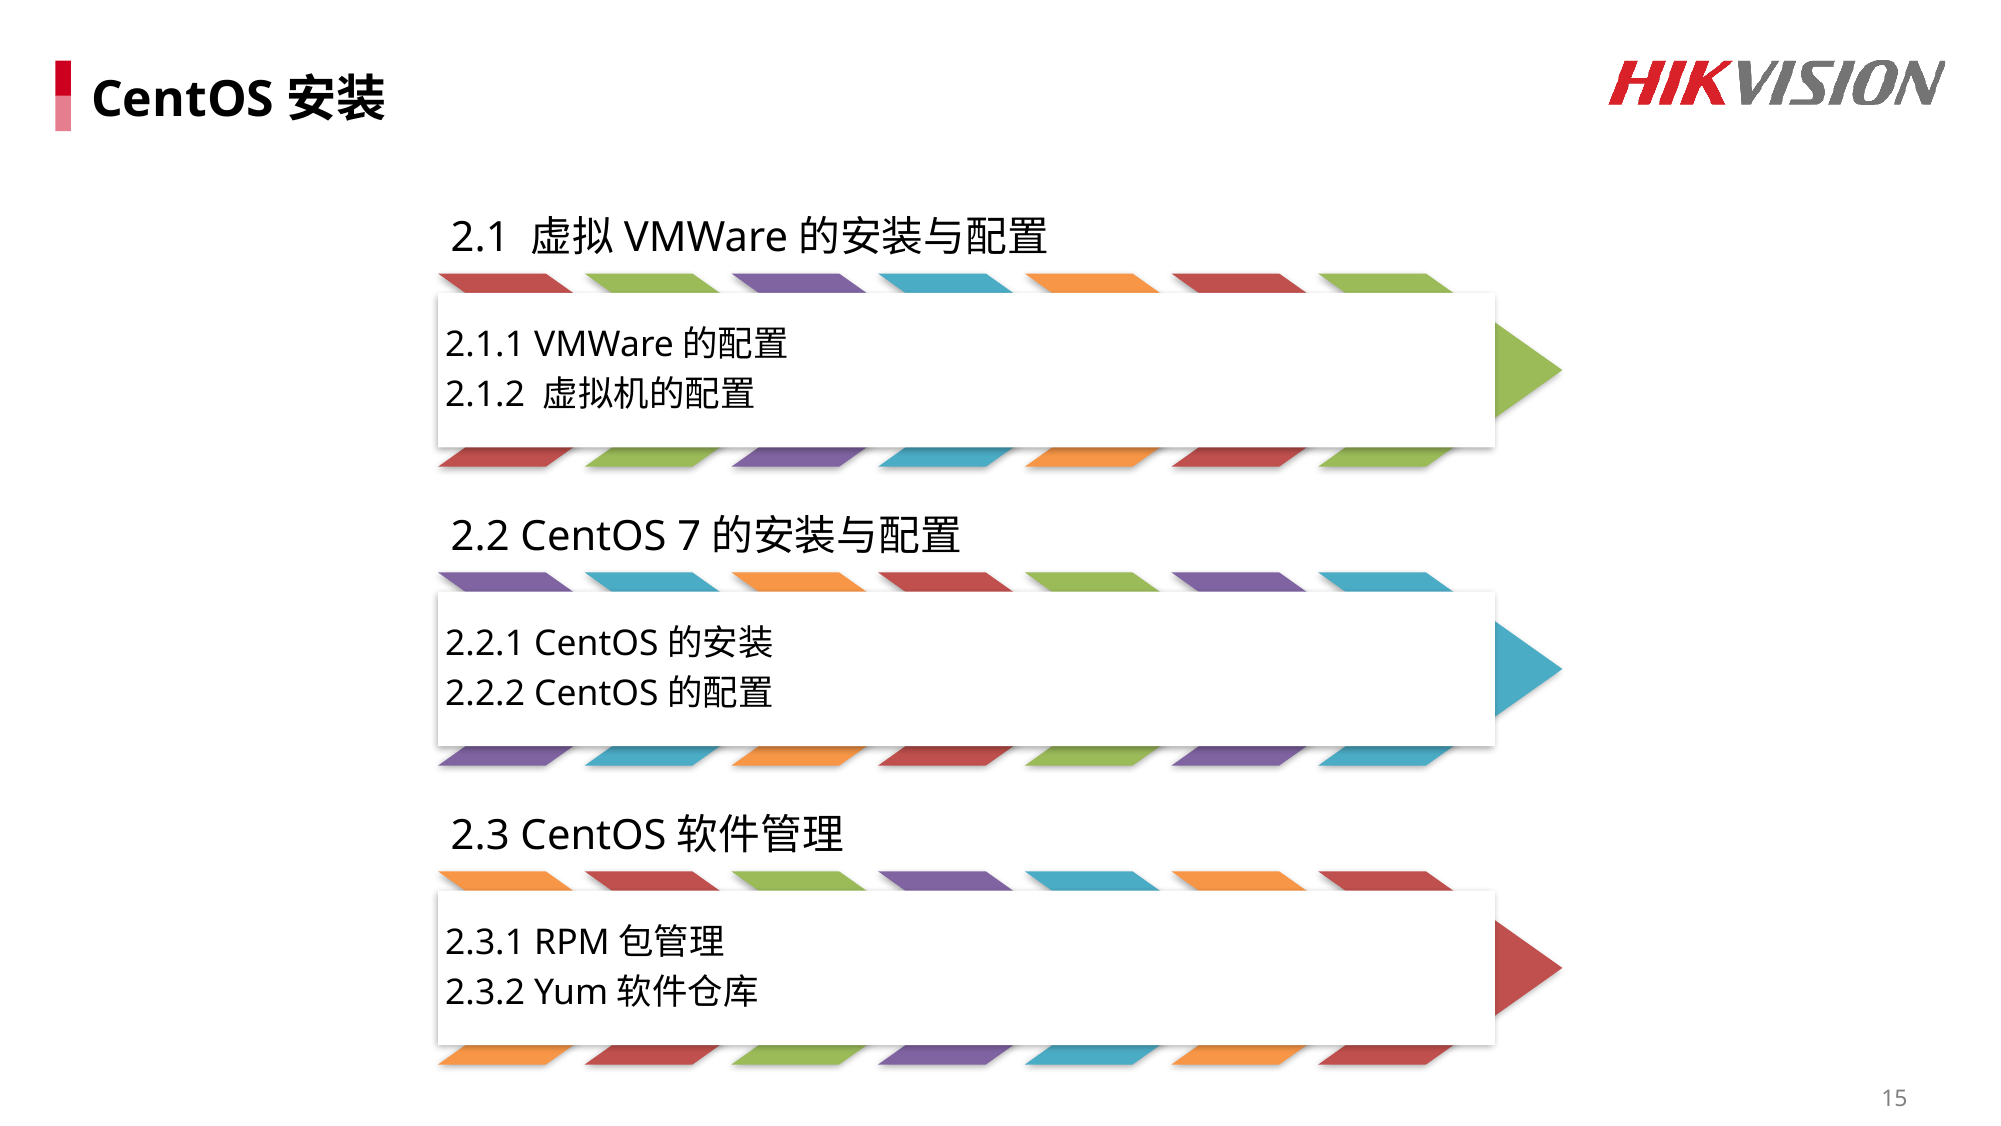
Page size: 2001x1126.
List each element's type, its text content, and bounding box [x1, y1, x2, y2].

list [54, 178, 1946, 1065]
picture [1608, 60, 1946, 105]
title CentOS安装 [71, 60, 1001, 132]
